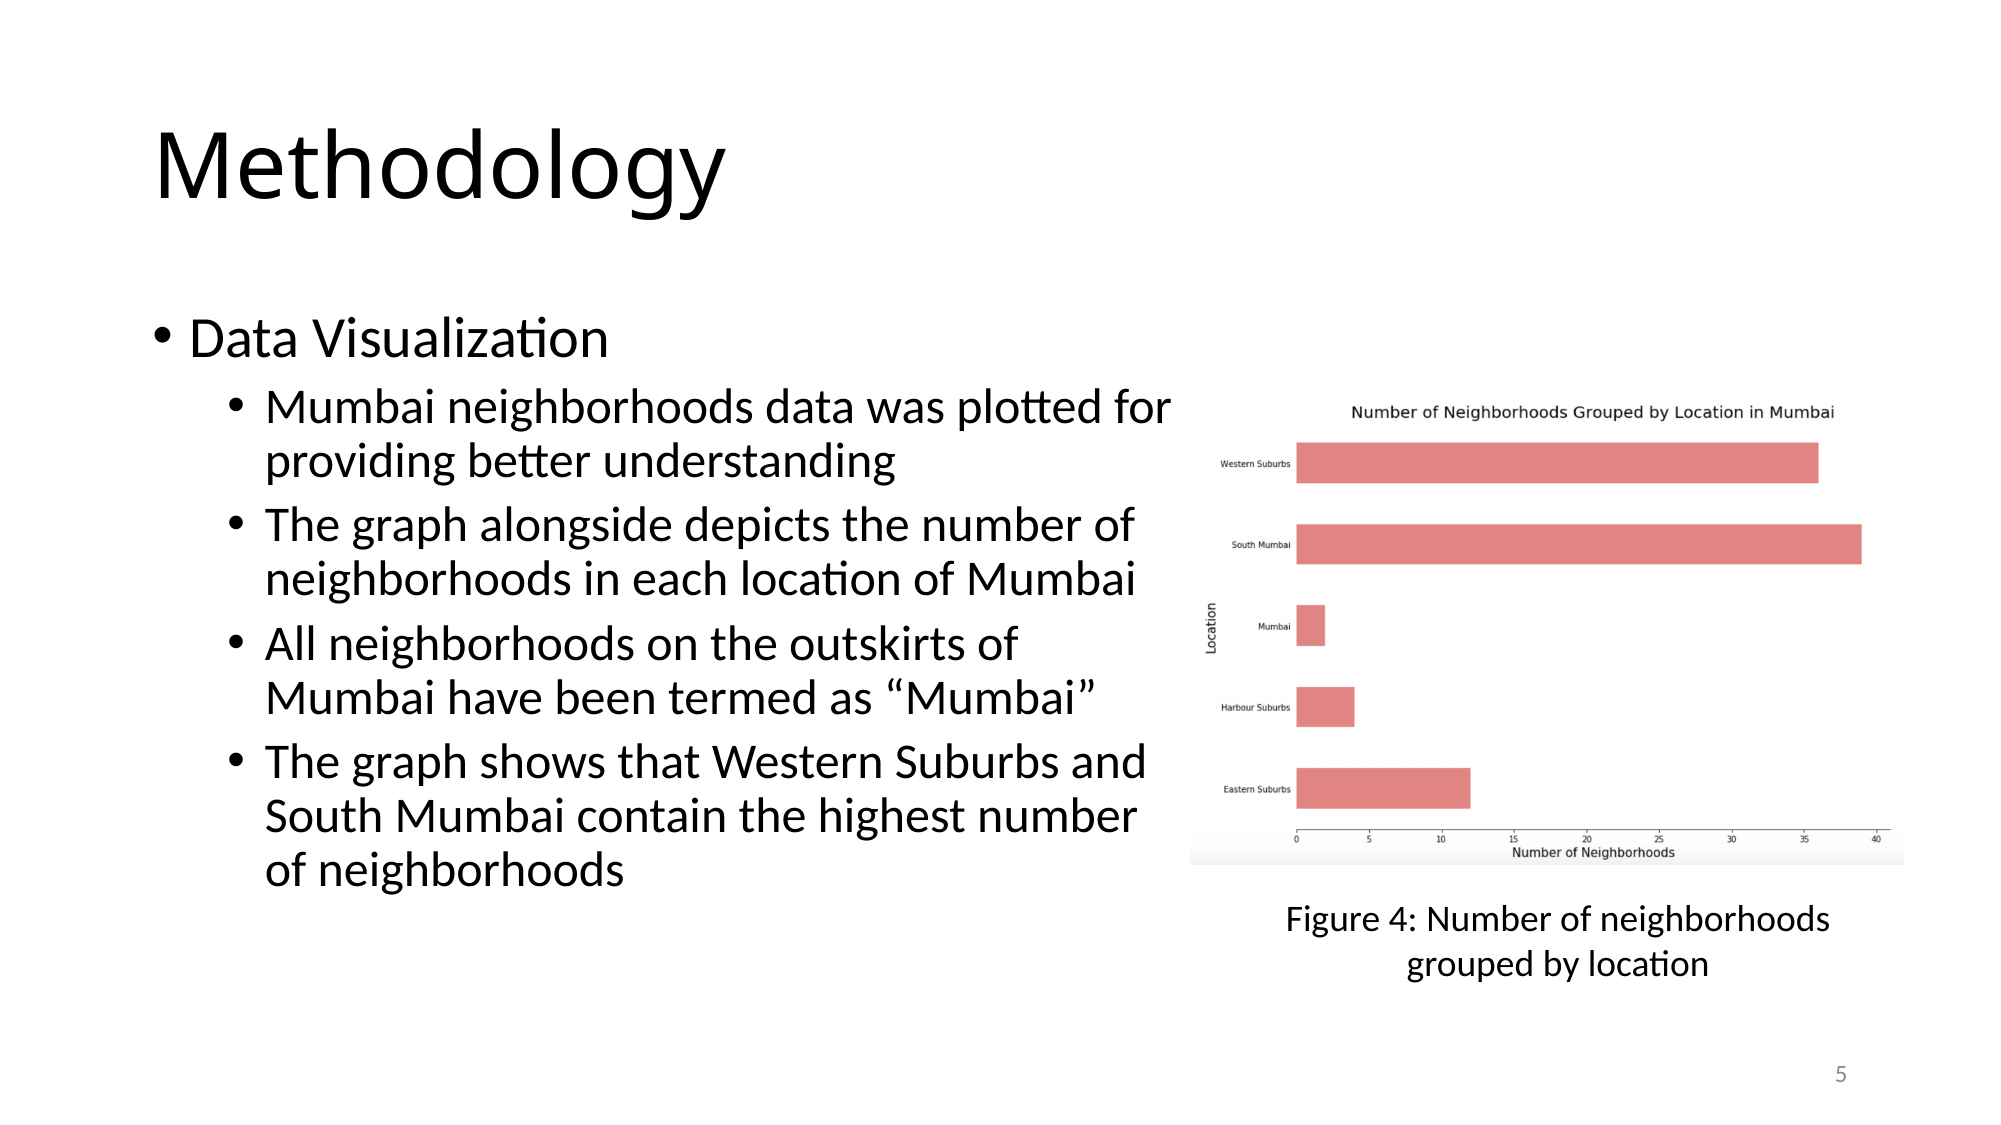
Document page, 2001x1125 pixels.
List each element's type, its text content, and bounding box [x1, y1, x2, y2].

list Data Visualization Mumbai neighborhoods data was plotted for providing better understanding The graph alongside depicts the number of neighborhoods in each location of Mumbai All neighborhoods on the outskirts of Mumbai have been termed as “Mumbai” The graph shows that Western Suburbs and South Mumbai contain the highest number of neighborhoods [137, 299, 1191, 1014]
slide_number 4 [1412, 1042, 1863, 1103]
picture [1190, 403, 1904, 865]
text_box Figure 4: Number of neighborhoods grouped by location [1213, 886, 1904, 1037]
title Methodology [137, 59, 1863, 278]
